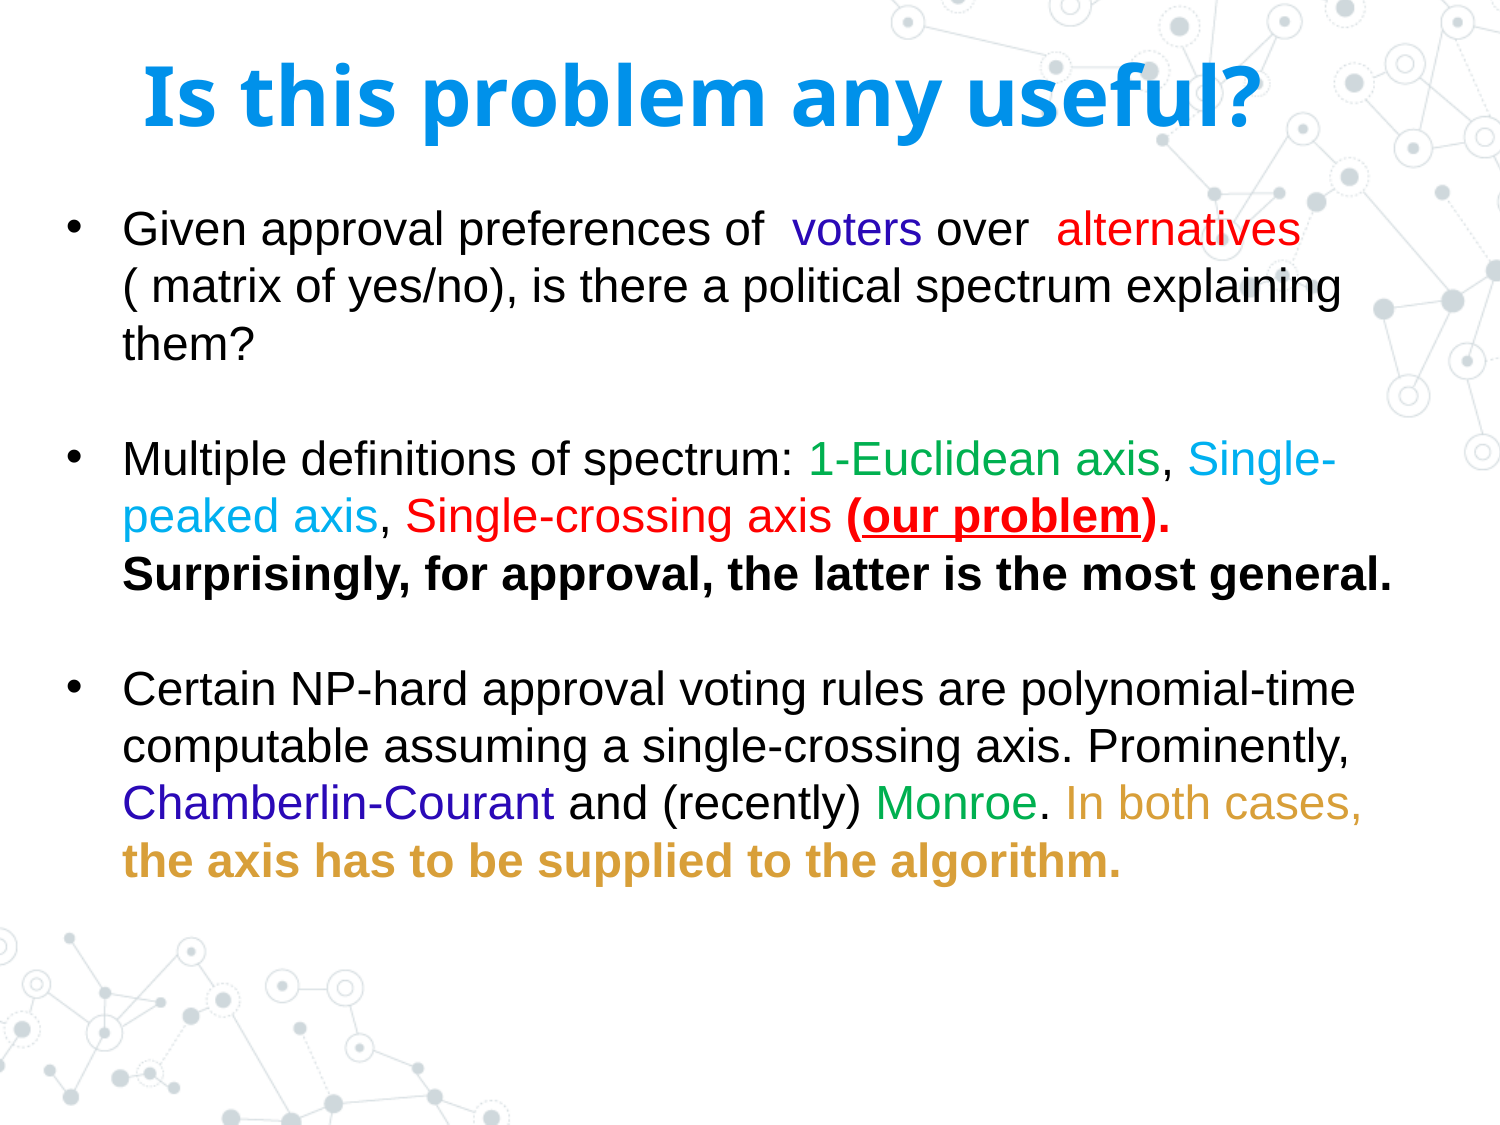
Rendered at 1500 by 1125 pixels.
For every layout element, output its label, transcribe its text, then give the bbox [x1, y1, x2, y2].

title Is this problem any useful? [128, 4, 1372, 159]
picture [0, 0, 1500, 1125]
